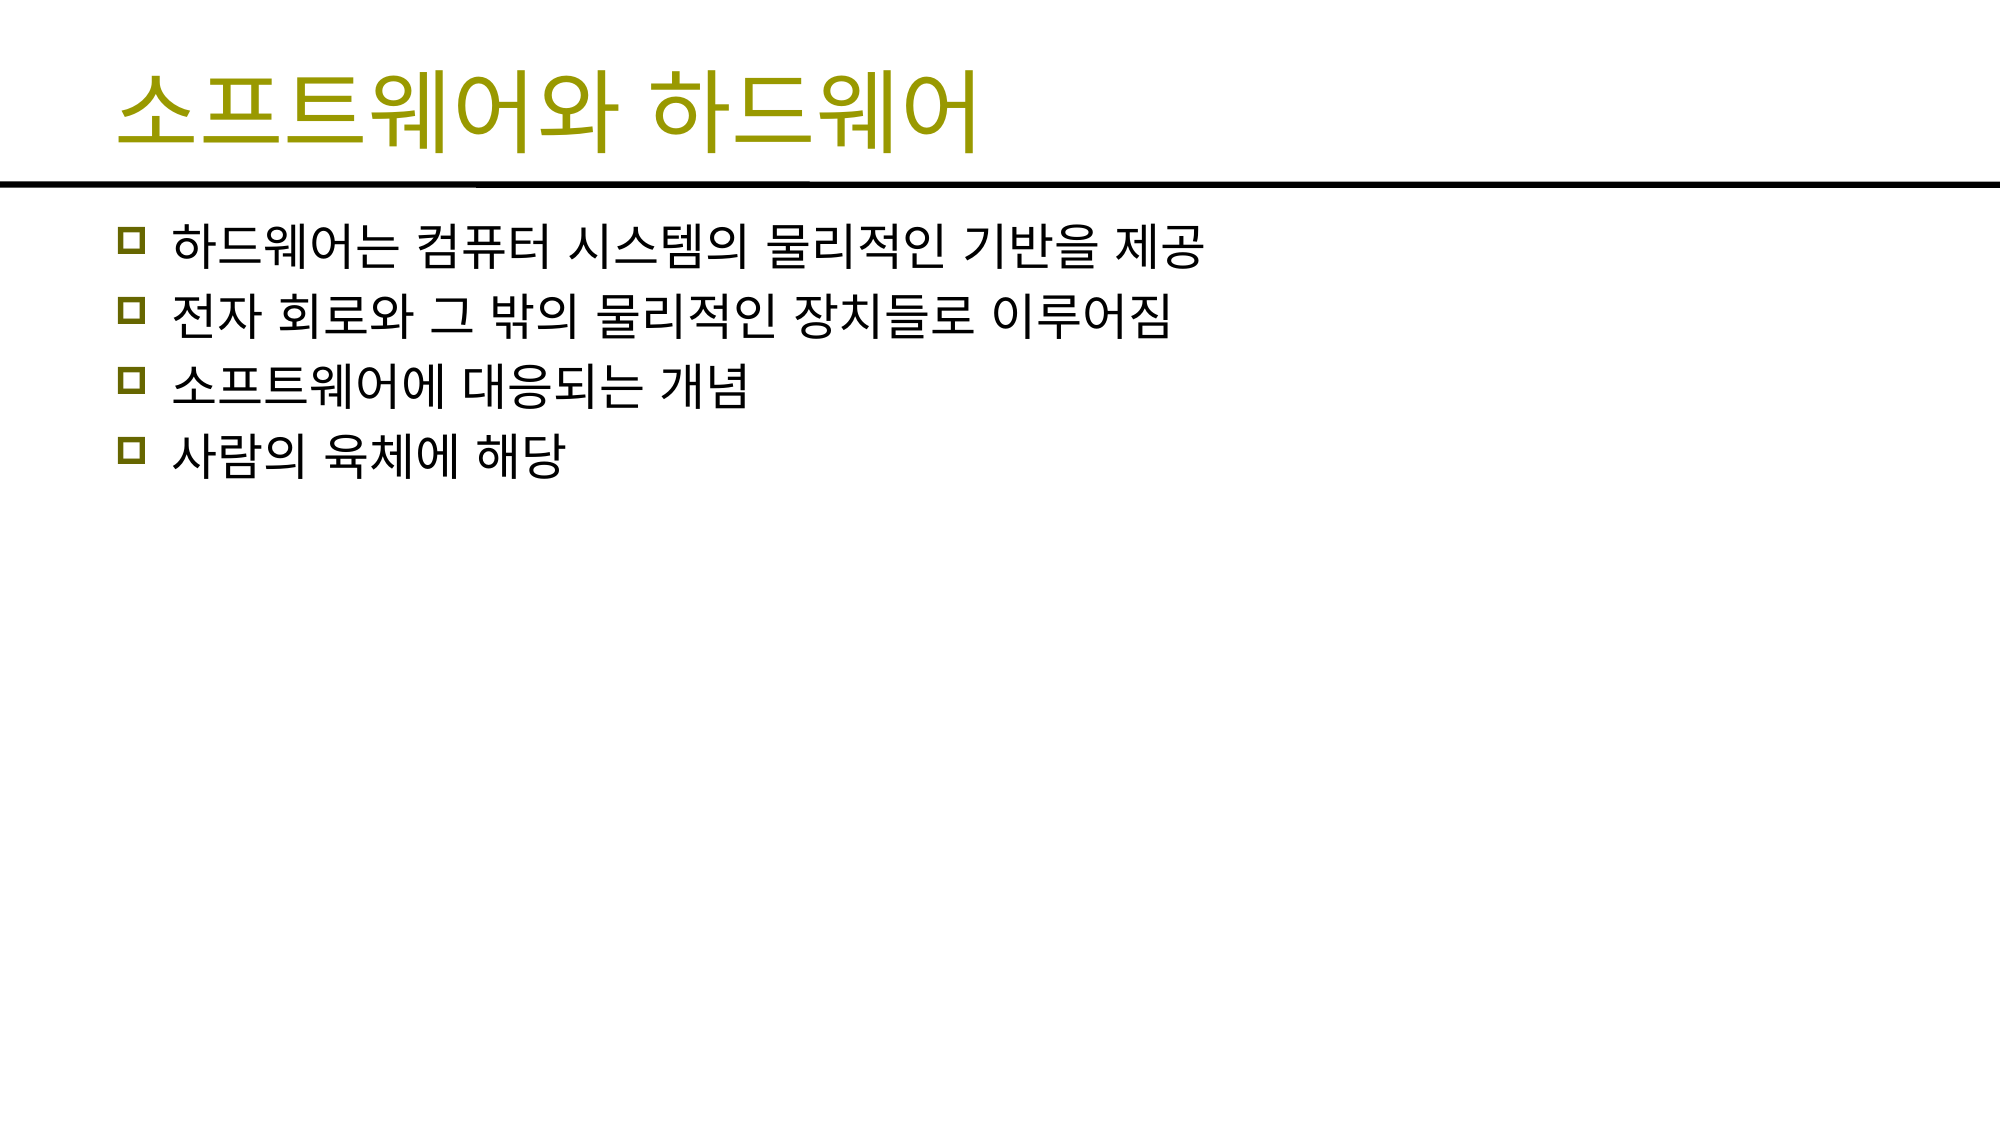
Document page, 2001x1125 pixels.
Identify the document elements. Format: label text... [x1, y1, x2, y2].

title 소프트웨어와 하드웨어 [99, 45, 1900, 173]
list 하드웨어는 컴퓨터 시스템의 물리적인 기반을 제공 전자 회로와 그 밖의 물리적인 장치들로 이루어짐 소프트웨어에 대응되는 개념 사람의 육체에 해당 [99, 208, 1900, 1006]
